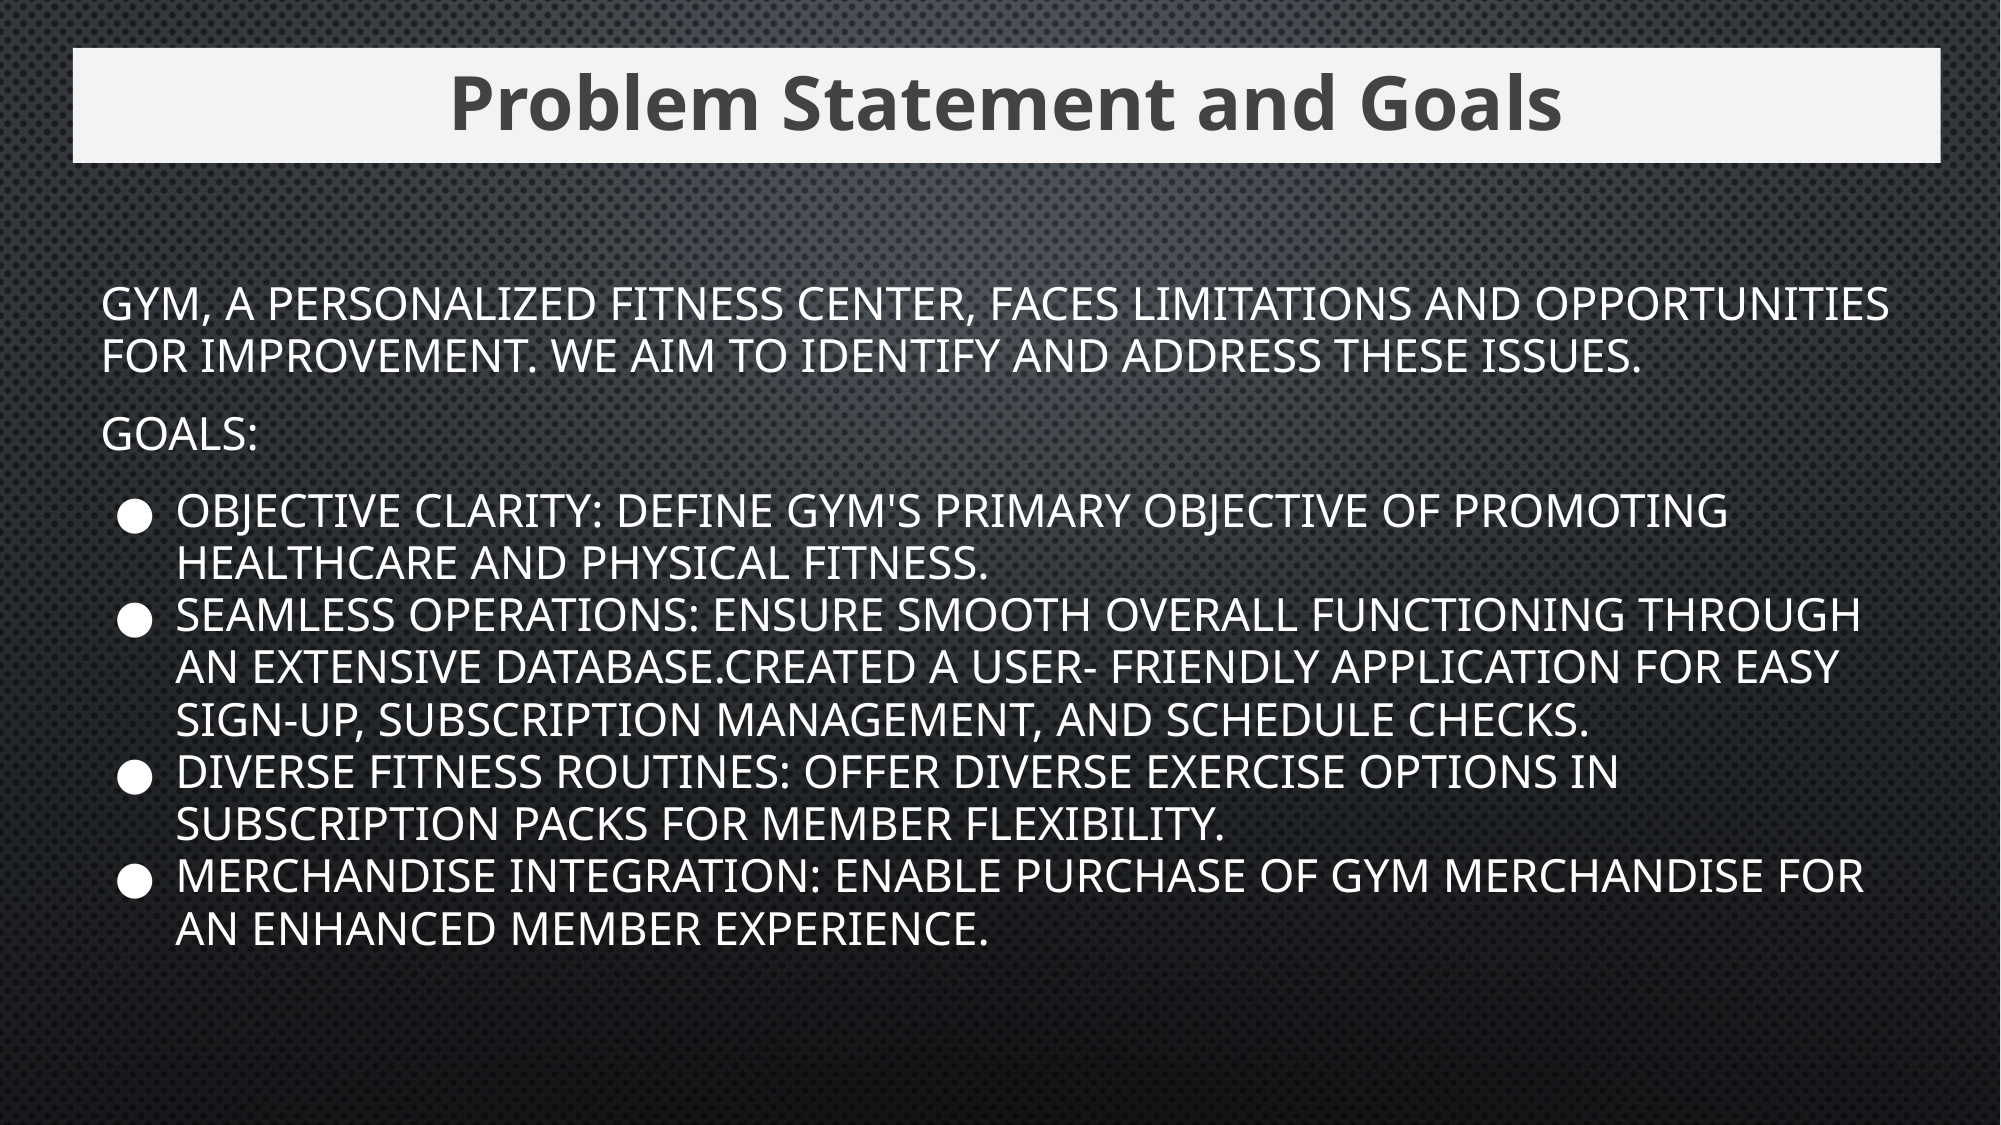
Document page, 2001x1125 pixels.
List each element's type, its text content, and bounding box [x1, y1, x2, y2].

list Gym, a personalized fitness center, faces limitations and opportunities for improvement. We aim to identify and address these issues. Goals: Objective Clarity: Define Gym's primary objective of promoting healthcare and physical fitness. Seamless Operations: Ensure smooth overall functioning through an extensive database.Created a user- friendly application for easy sign-up, subscription management, and schedule checks. Diverse Fitness Routines: Offer diverse exercise options in subscription packs for member flexibility. Merchandise Integration: Enable purchase of gym merchandise for an enhanced member experience. [85, 271, 1909, 1088]
picture [0, 0, 2001, 1125]
title Problem Statement and Goals [72, 47, 1941, 163]
